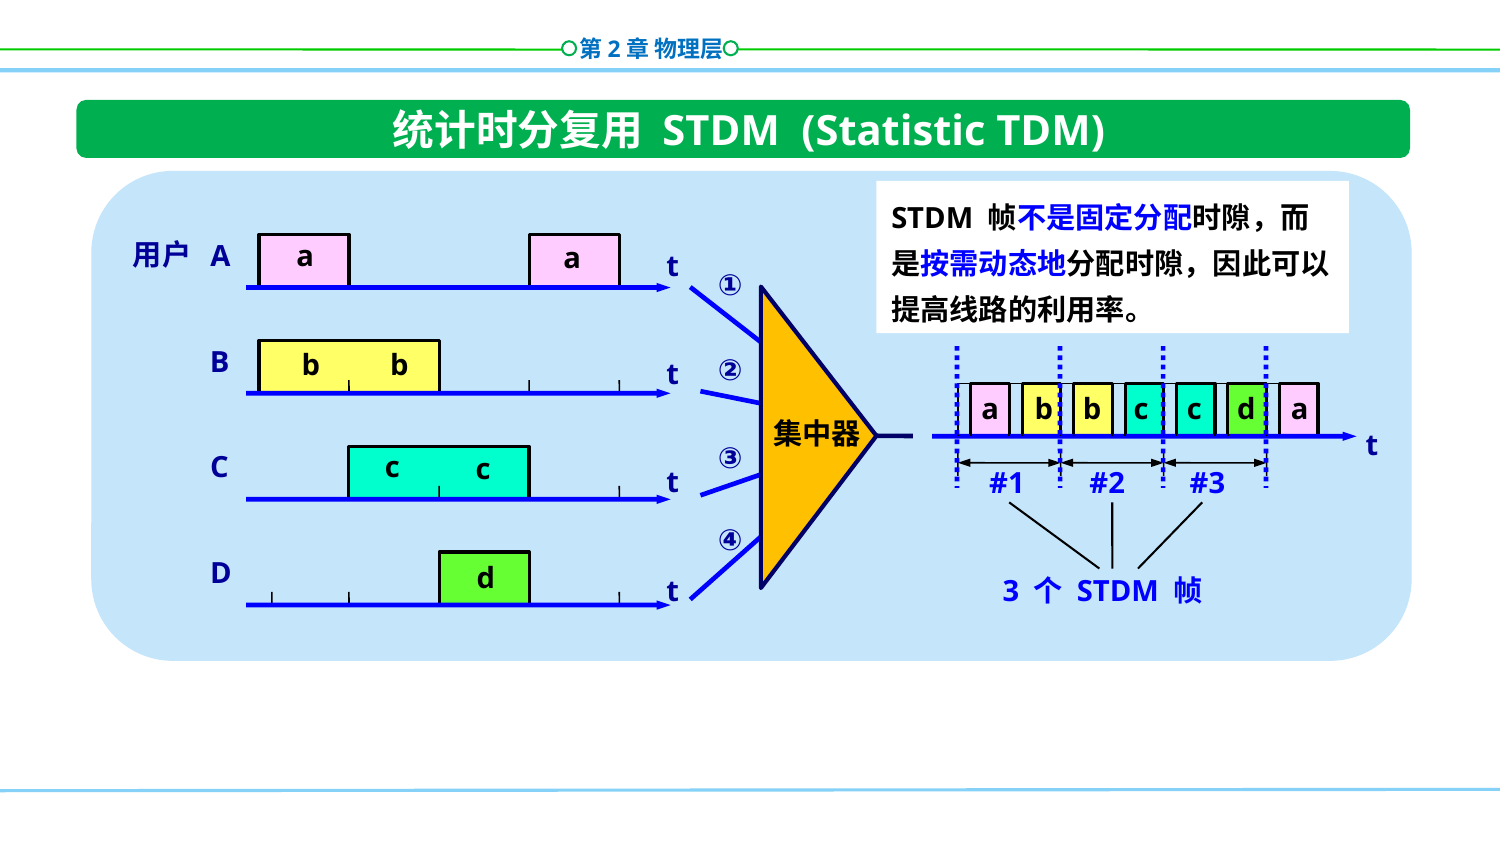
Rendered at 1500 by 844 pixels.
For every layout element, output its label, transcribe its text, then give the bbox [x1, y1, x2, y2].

text_box C [195, 441, 244, 492]
text_box b [286, 338, 336, 389]
text_box [1061, 458, 1074, 467]
text_box [1241, 458, 1266, 467]
text_box [259, 234, 349, 287]
text_box [1060, 433, 1074, 437]
text_box 集中器 [758, 408, 876, 459]
text_box [439, 552, 530, 604]
text_box A [195, 229, 246, 280]
text_box [246, 283, 671, 292]
text_box t [1350, 418, 1394, 469]
text_box c [460, 443, 506, 493]
text_box [1164, 459, 1174, 467]
list 统计时分复用 STDM (Statistic TDM) [204, 99, 1293, 158]
text_box #1 [974, 456, 1040, 507]
text_box ④ [703, 514, 758, 564]
text_box 用户 [118, 229, 195, 279]
text_box b [1068, 382, 1117, 433]
text_box B [195, 335, 245, 386]
text_box [1040, 458, 1060, 467]
text_box c [1118, 382, 1164, 433]
text_box t [651, 564, 695, 615]
text_box a [548, 232, 596, 283]
text_box #3 [1174, 456, 1241, 507]
text_box a [1276, 382, 1324, 433]
text_box [758, 284, 858, 408]
text_box d [1222, 382, 1271, 433]
text_box ② [703, 343, 758, 394]
text_box t [651, 239, 695, 290]
text_box a [966, 382, 1014, 433]
text_box [246, 600, 671, 610]
text_box [958, 458, 974, 467]
text_box D [195, 547, 247, 597]
text_box c [1172, 382, 1217, 433]
text_box [1009, 383, 1023, 437]
text_box 3 个 STDM 帧 [987, 564, 1218, 615]
text_box c [370, 441, 415, 492]
text_box [246, 389, 671, 398]
text_box [758, 459, 862, 590]
text_box [1141, 458, 1163, 467]
text_box [957, 383, 971, 437]
text_box ③ [703, 432, 758, 482]
text_box [1112, 383, 1126, 437]
text_box STDM 帧不是固定分配时隙，而是按需动态地分配时隙，因此可以提高线路的利用率。 [876, 180, 1349, 334]
text_box [348, 446, 530, 499]
text_box a [281, 230, 329, 280]
text_box [246, 495, 671, 504]
text_box d [461, 551, 511, 602]
text_box b [375, 338, 424, 389]
text_box t [651, 347, 695, 398]
text_box ① [703, 258, 758, 309]
text_box [89, 168, 1414, 663]
text_box #2 [1074, 456, 1141, 507]
text_box [258, 340, 440, 393]
text_box b [1019, 382, 1068, 433]
text_box [1266, 383, 1280, 437]
text_box t [651, 456, 695, 507]
text_box [1163, 383, 1177, 437]
text_box [1215, 383, 1228, 437]
text_box [1280, 432, 1350, 441]
text_box [529, 234, 620, 287]
